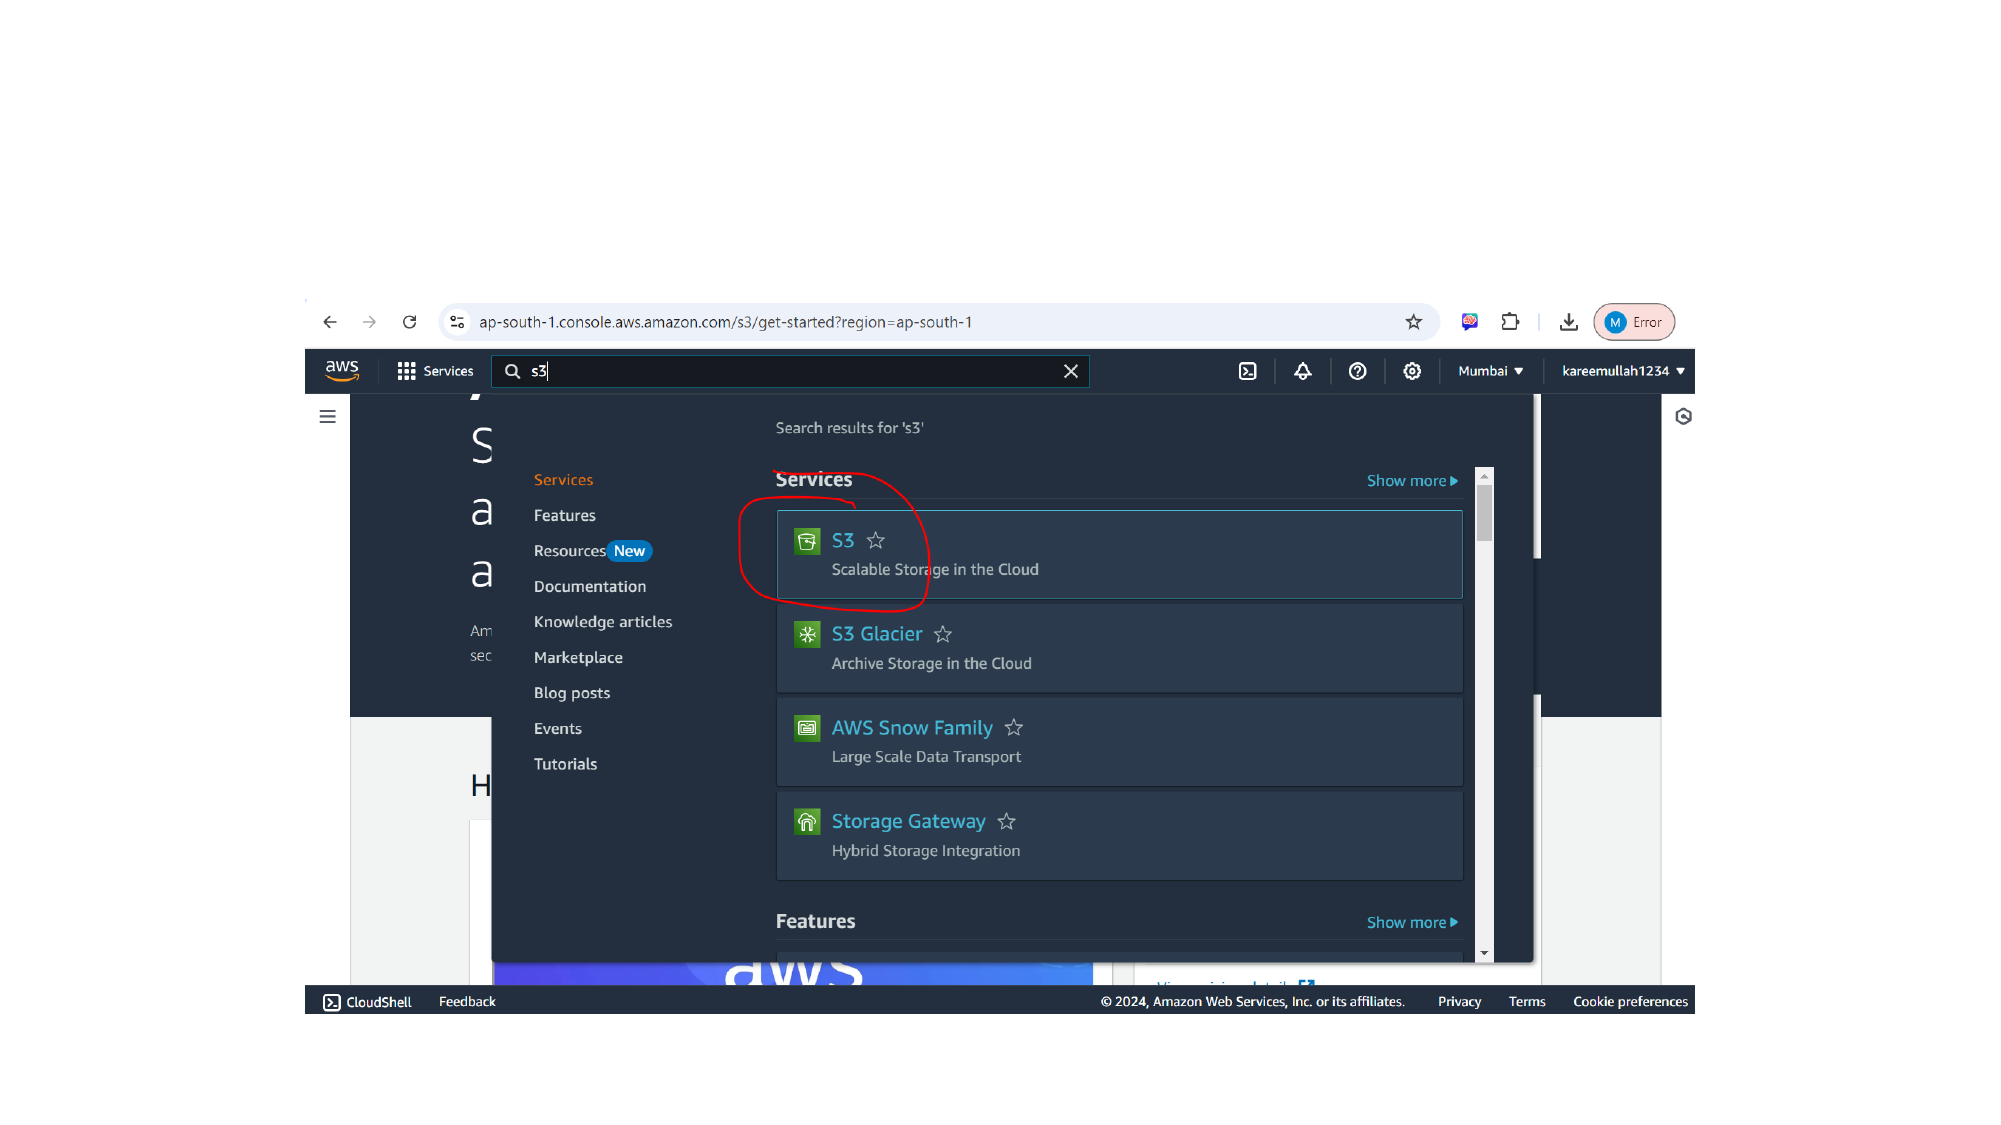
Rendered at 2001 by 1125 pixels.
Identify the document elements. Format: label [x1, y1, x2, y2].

list [304, 299, 1695, 1014]
